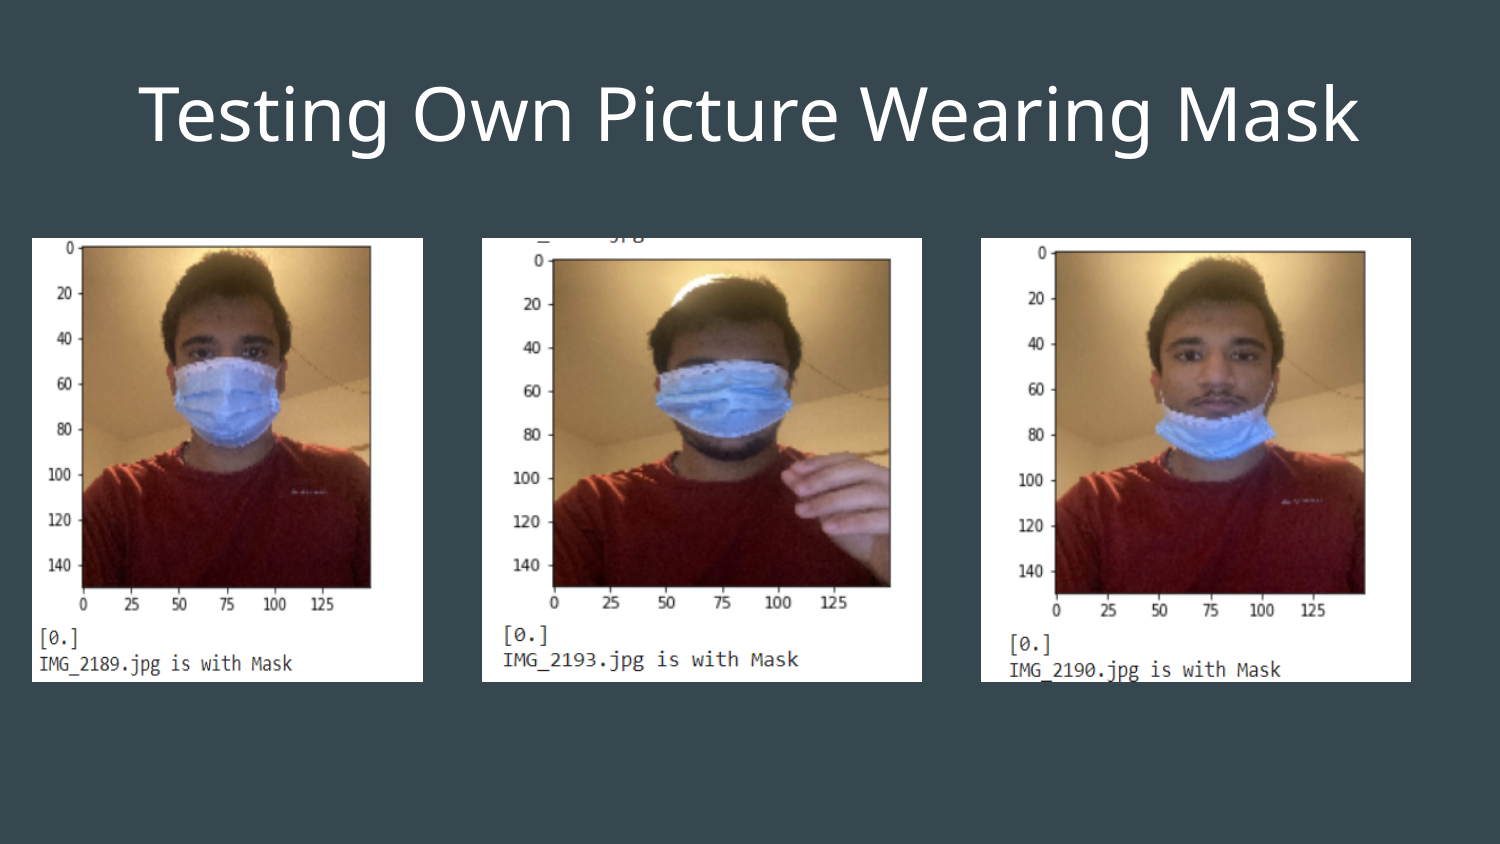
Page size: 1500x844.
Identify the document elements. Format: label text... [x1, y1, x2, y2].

picture [31, 238, 423, 682]
title Testing Own Picture Wearing Mask [105, 40, 1394, 183]
picture [980, 238, 1412, 682]
picture [482, 238, 922, 682]
